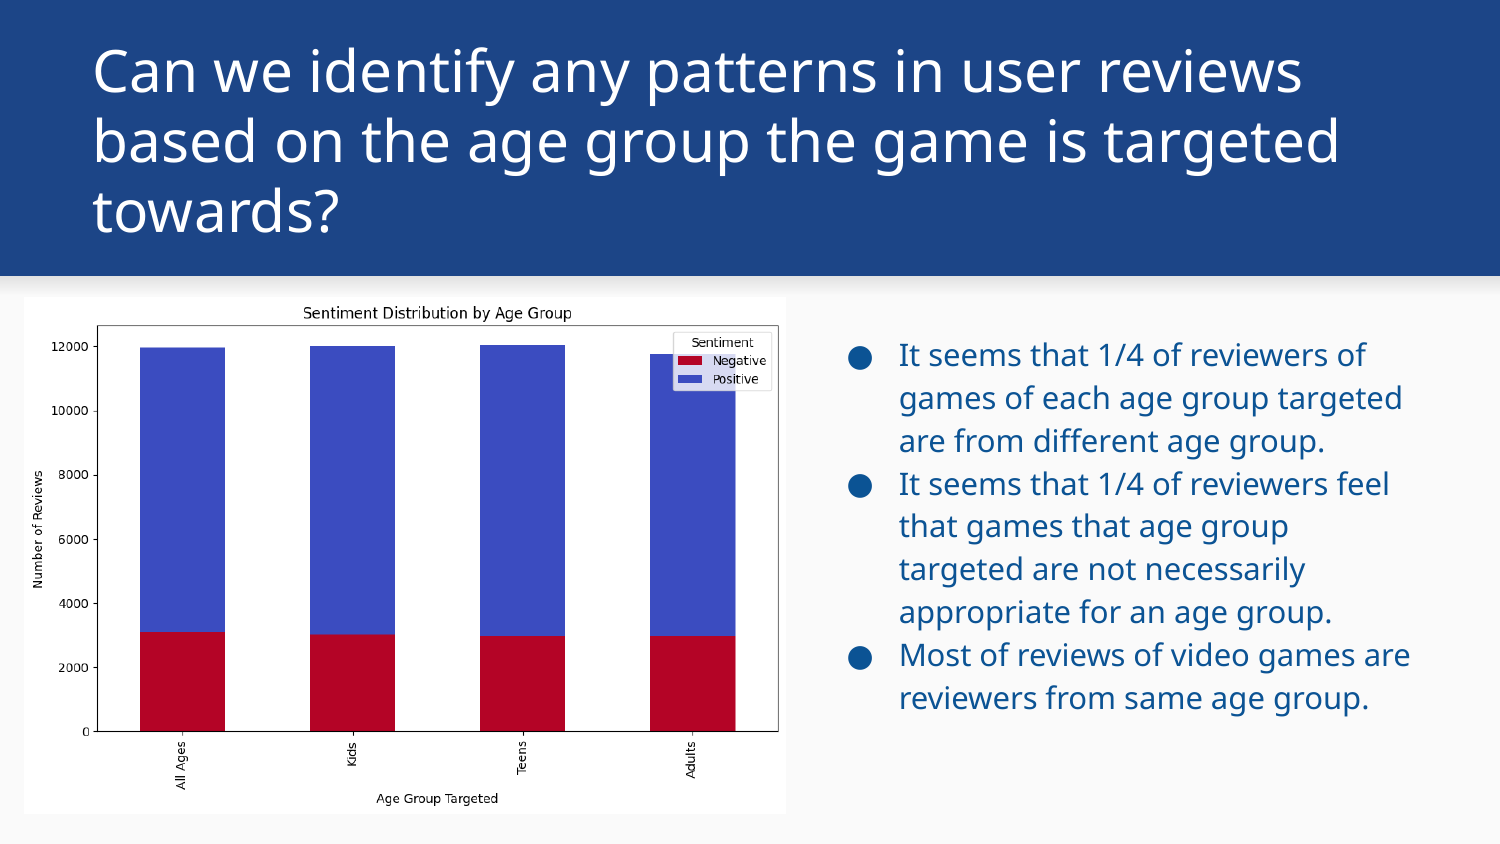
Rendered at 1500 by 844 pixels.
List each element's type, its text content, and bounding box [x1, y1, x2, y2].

list It seems that 1/4 of reviewers of games of each age group targeted are from different age group. It seems that 1/4 of reviewers feel that games that age group targeted are not necessarily appropriate for an age group. Most of reviews of video games are reviewers from same age group. [810, 314, 1427, 760]
title Can we identify any patterns in user reviews based on the age group the game is targeted towards? [77, 16, 1427, 260]
picture [24, 296, 786, 814]
